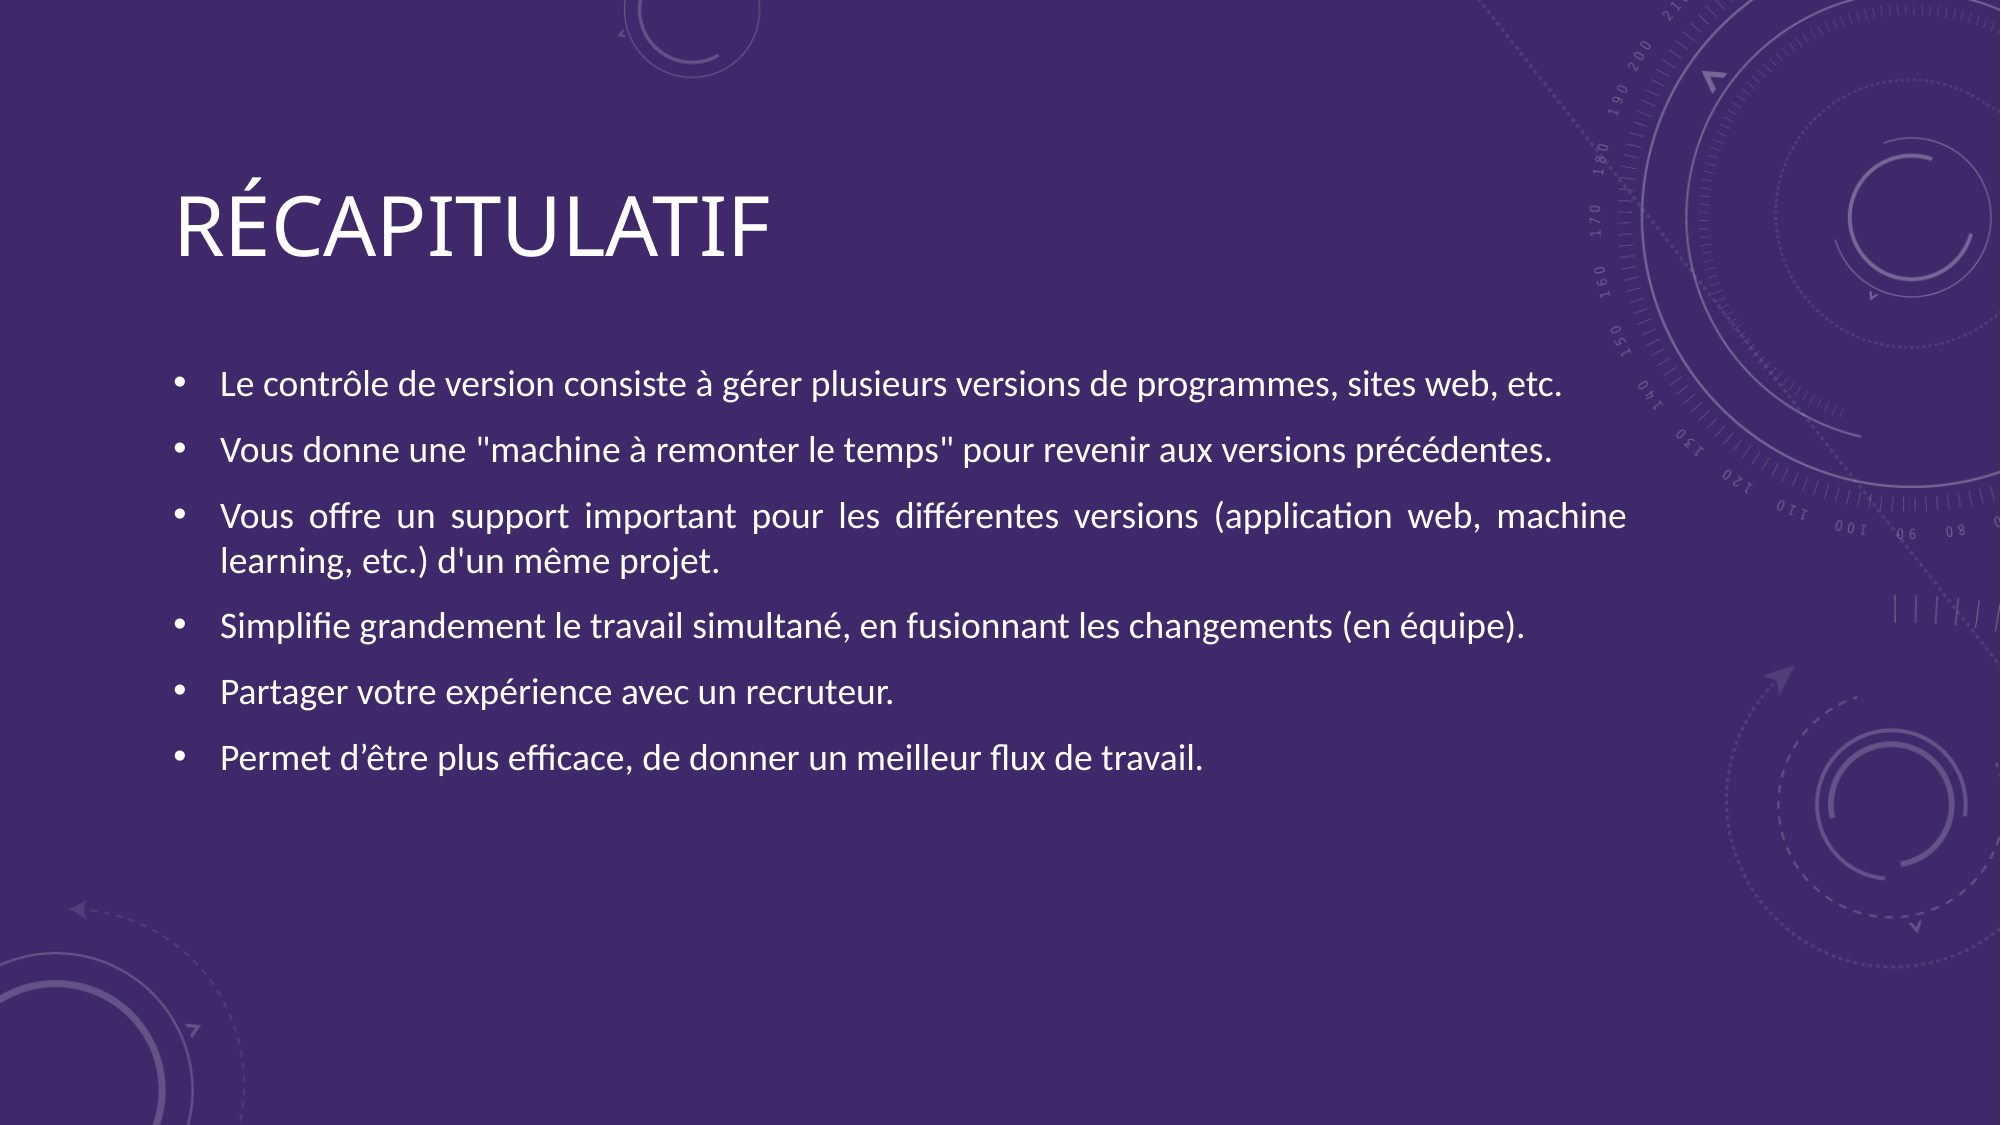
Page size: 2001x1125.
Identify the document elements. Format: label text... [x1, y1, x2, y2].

title récapitulatif [158, 99, 1440, 281]
list Le contrôle de version consiste à gérer plusieurs versions de programmes, sites web, etc. Vous donne une "machine à remonter le temps" pour revenir aux versions précédentes. Vous offre un support important pour les différentes versions (application web, machine learning, etc.) d'un même projet. Simplifie grandement le travail simultané, en fusionnant les changements (en équipe). Partager votre expérience avec un recruteur. Permet d’être plus efficace, de donner un meilleur flux de travail. [158, 351, 1644, 950]
picture [0, 0, 2000, 1125]
